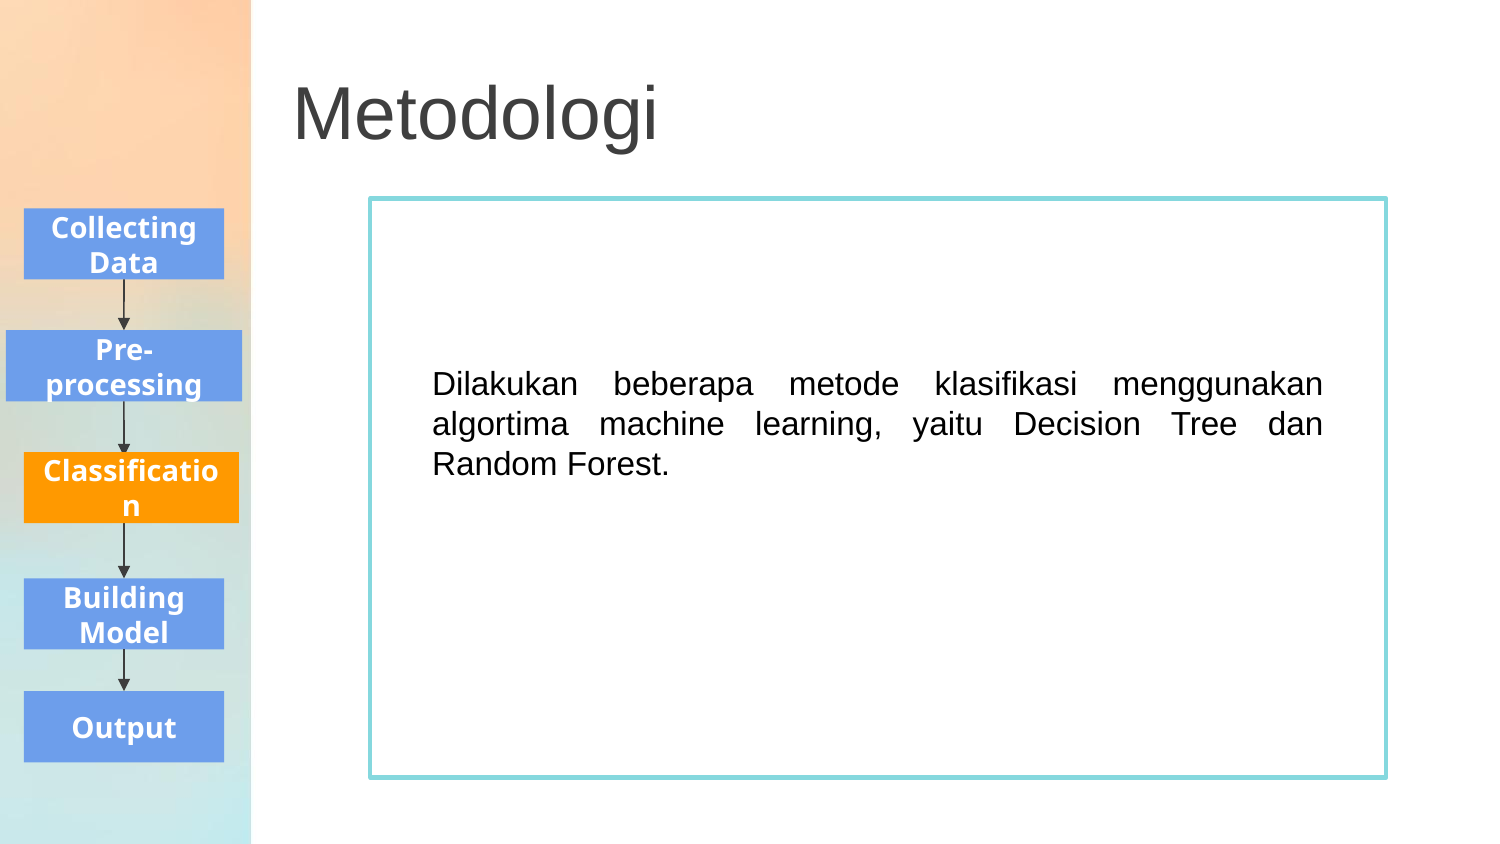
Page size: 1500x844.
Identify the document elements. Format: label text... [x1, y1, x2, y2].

picture [0, 0, 1500, 844]
list Metodologi [277, 20, 1500, 199]
text_box Classification [23, 452, 239, 524]
text_box Output [23, 691, 225, 763]
text_box Collecting Data [23, 208, 225, 280]
text_box Building Model [23, 578, 225, 650]
text_box Dilakukan beberapa metode klasifikasi menggunakan algortima machine learning, yaitu Decision Tree dan Random Forest. [417, 252, 1340, 592]
text_box Pre-processing [5, 330, 243, 402]
text_box [370, 198, 1387, 778]
